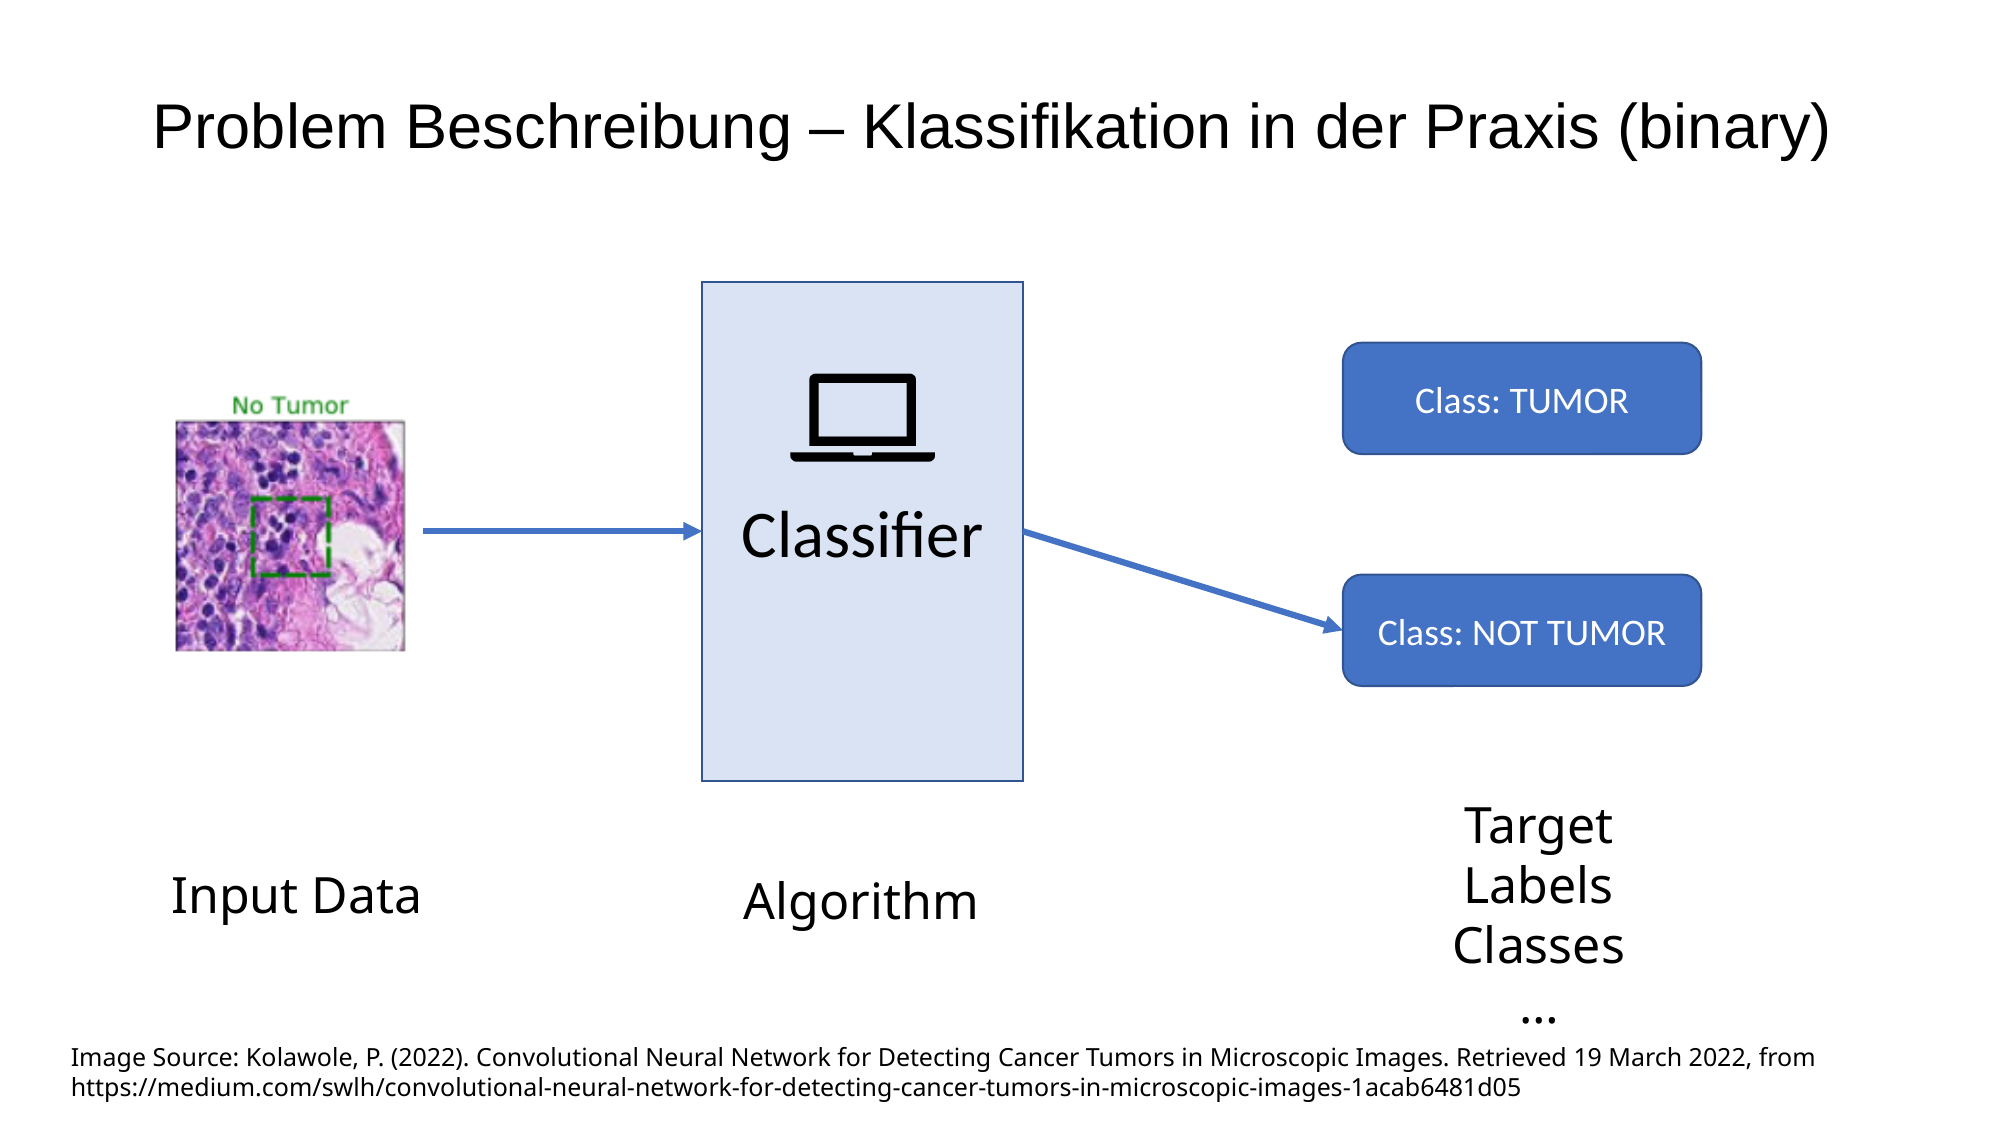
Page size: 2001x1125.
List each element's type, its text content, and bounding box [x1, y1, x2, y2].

text_box Algorithm [718, 862, 1005, 938]
text_box Input Data [154, 855, 440, 931]
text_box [702, 281, 1023, 781]
picture [155, 383, 423, 679]
text_box Target Labels Classes … [1396, 786, 1682, 1042]
text_box Class: NOT TUMOR [1341, 573, 1703, 688]
text_box Class: TUMOR [1341, 341, 1703, 456]
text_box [1022, 531, 1344, 631]
title Problem Beschreibung – Klassifikation in der Praxis (binary) [137, 59, 1863, 196]
text_box Image Source: Kolawole, P. (2022). Convolutional Neural Network for Detecting Cancer Tumors in Microscopic Images. Retrieved 19 March 2022, from https://medium.com/swlh/convolutional-neural-network-for-detecting-cancer-tumors-in-microscopic-images-1acab6481d05 [56, 1034, 1957, 1109]
